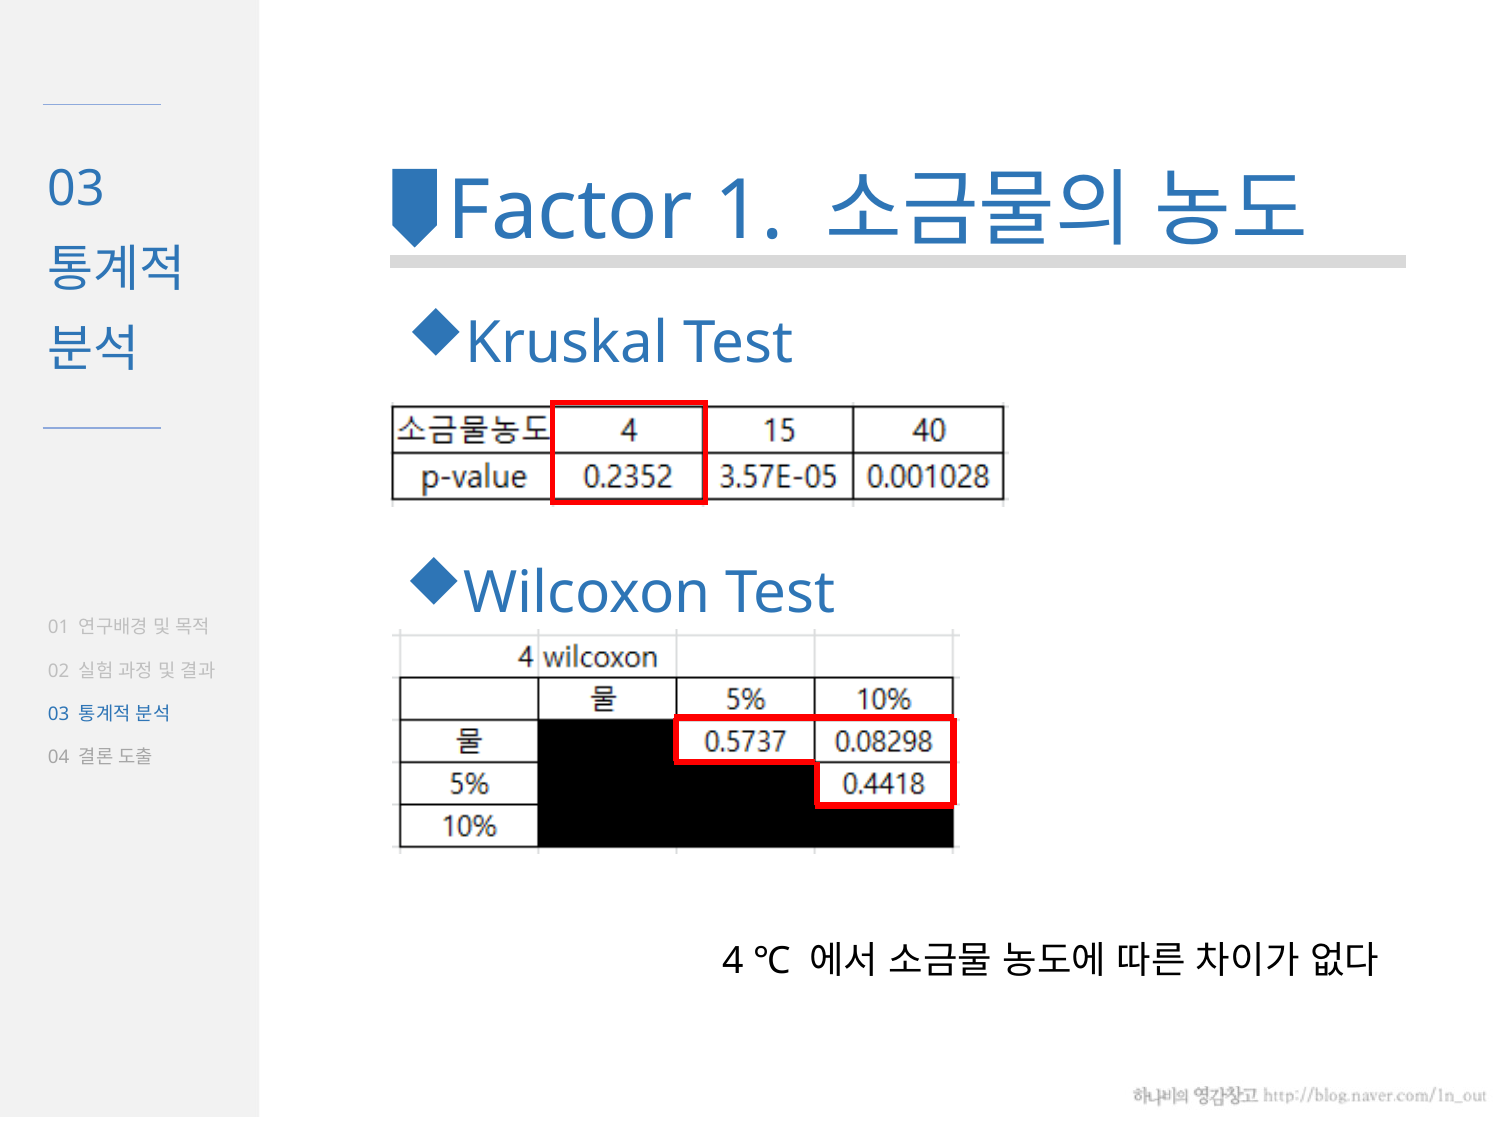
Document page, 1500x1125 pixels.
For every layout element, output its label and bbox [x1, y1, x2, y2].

text_box [673, 717, 954, 806]
picture [0, 0, 1500, 1117]
